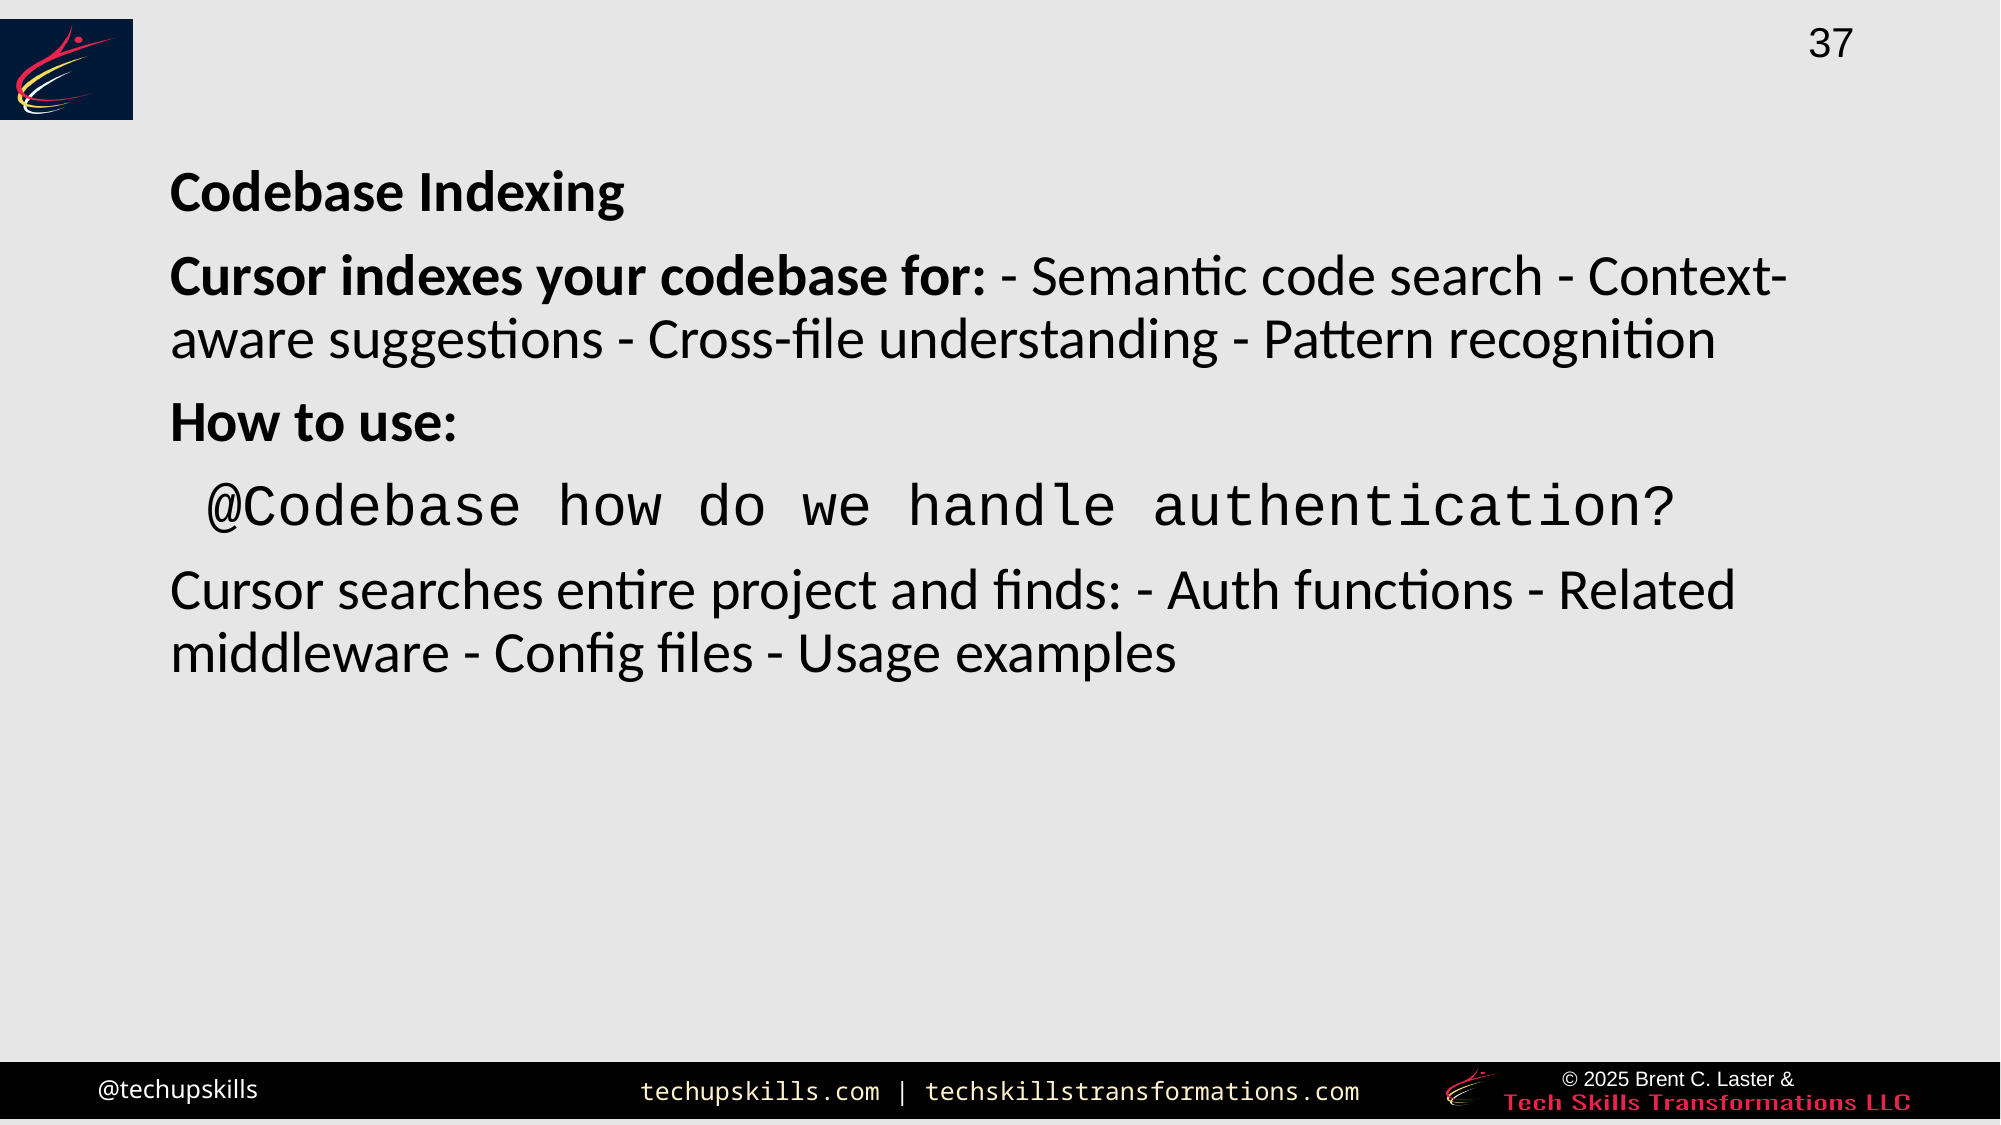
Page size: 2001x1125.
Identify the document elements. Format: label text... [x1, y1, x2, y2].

picture [0, 19, 133, 120]
picture [1429, 1059, 1945, 1114]
list Codebase Indexing Cursor indexes your codebase for: - Semantic code search - Context-aware suggestions - Cross-file understanding - Pattern recognition How to use: @Codebase how do we handle authentication? Cursor searches entire project and finds: - Auth functions - Related middleware - Config files - Usage examples [154, 153, 1880, 868]
